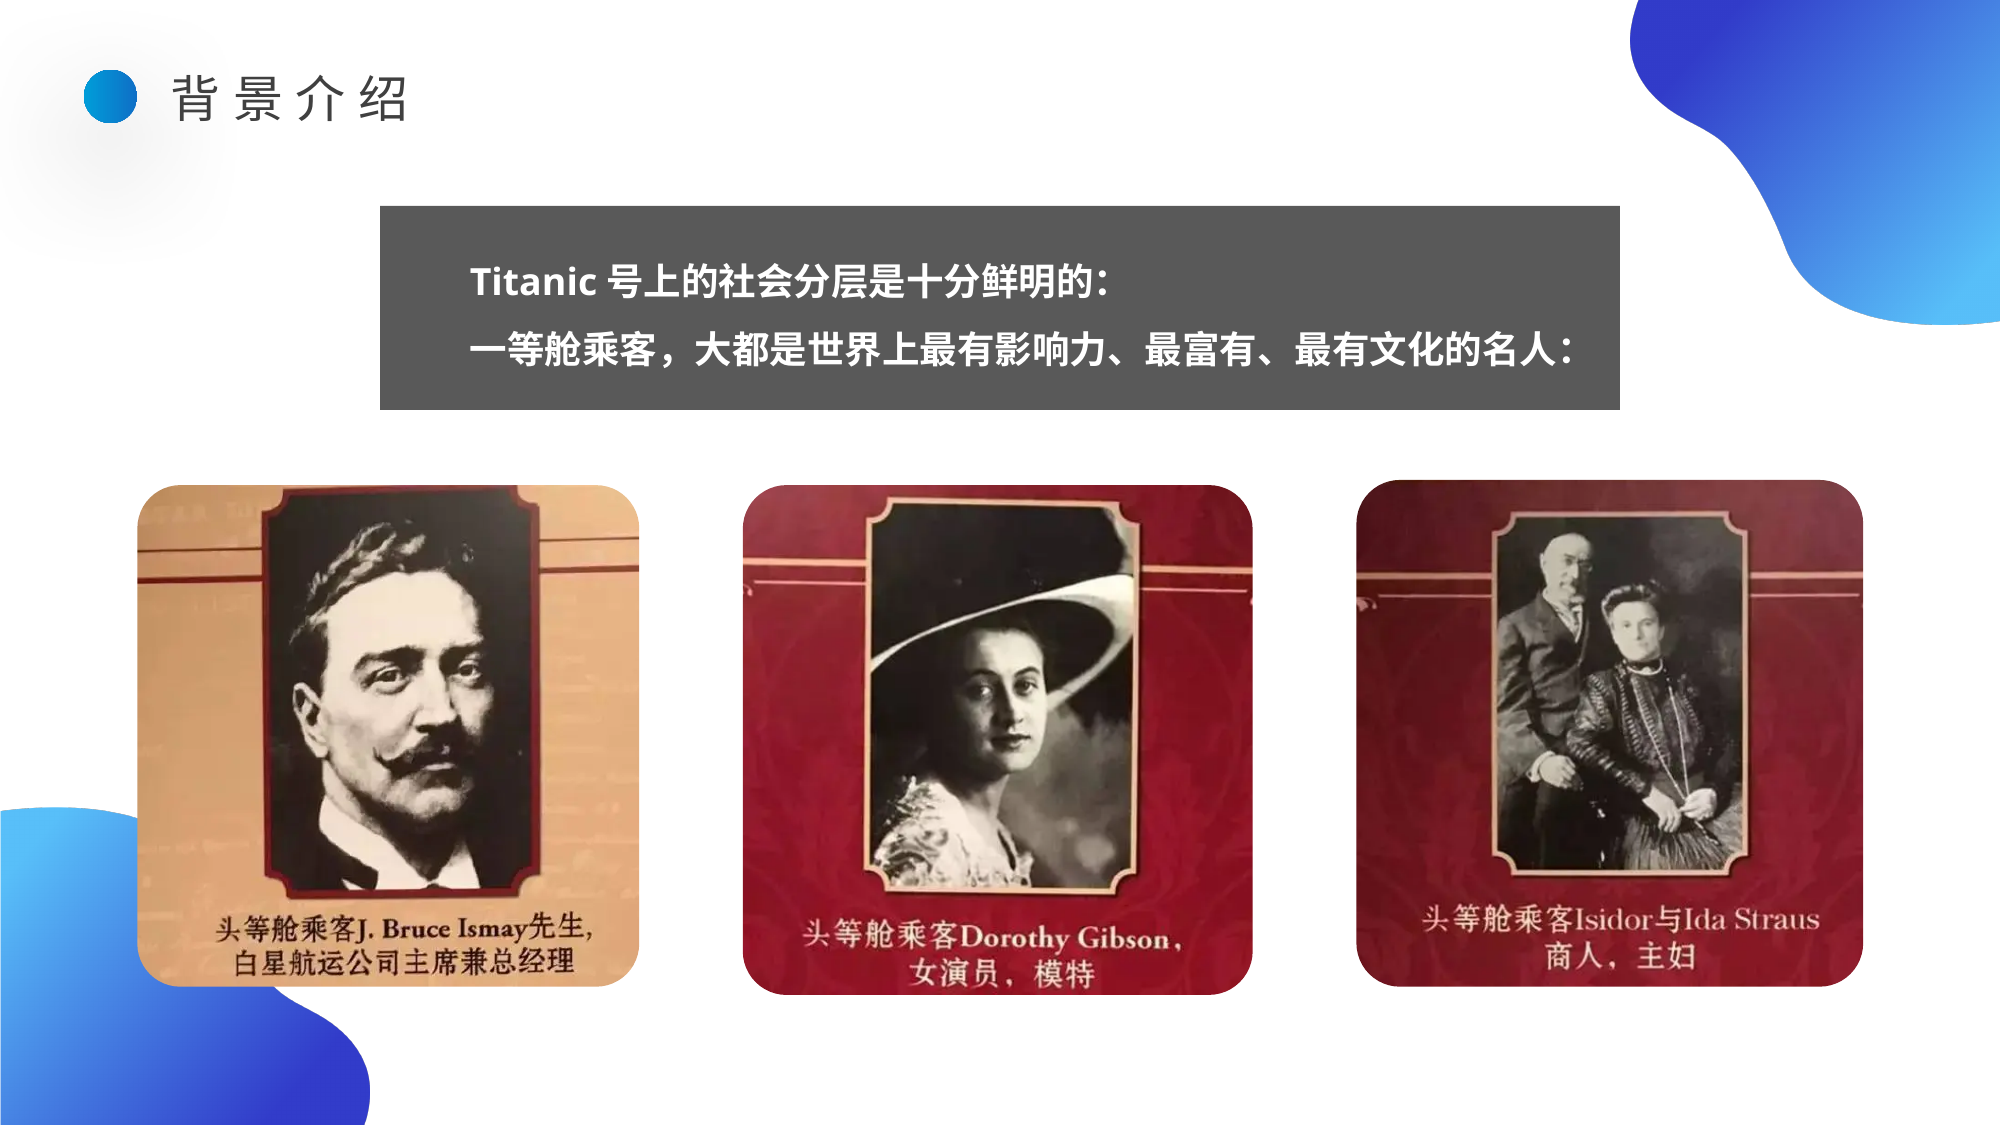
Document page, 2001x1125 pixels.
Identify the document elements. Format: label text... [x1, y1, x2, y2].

picture [742, 485, 1253, 995]
text_box [84, 69, 138, 124]
picture [1356, 479, 1864, 987]
text_box 背景介绍 [155, 60, 478, 135]
picture [0, 485, 640, 1125]
picture [1630, 0, 2000, 325]
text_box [379, 205, 1620, 441]
